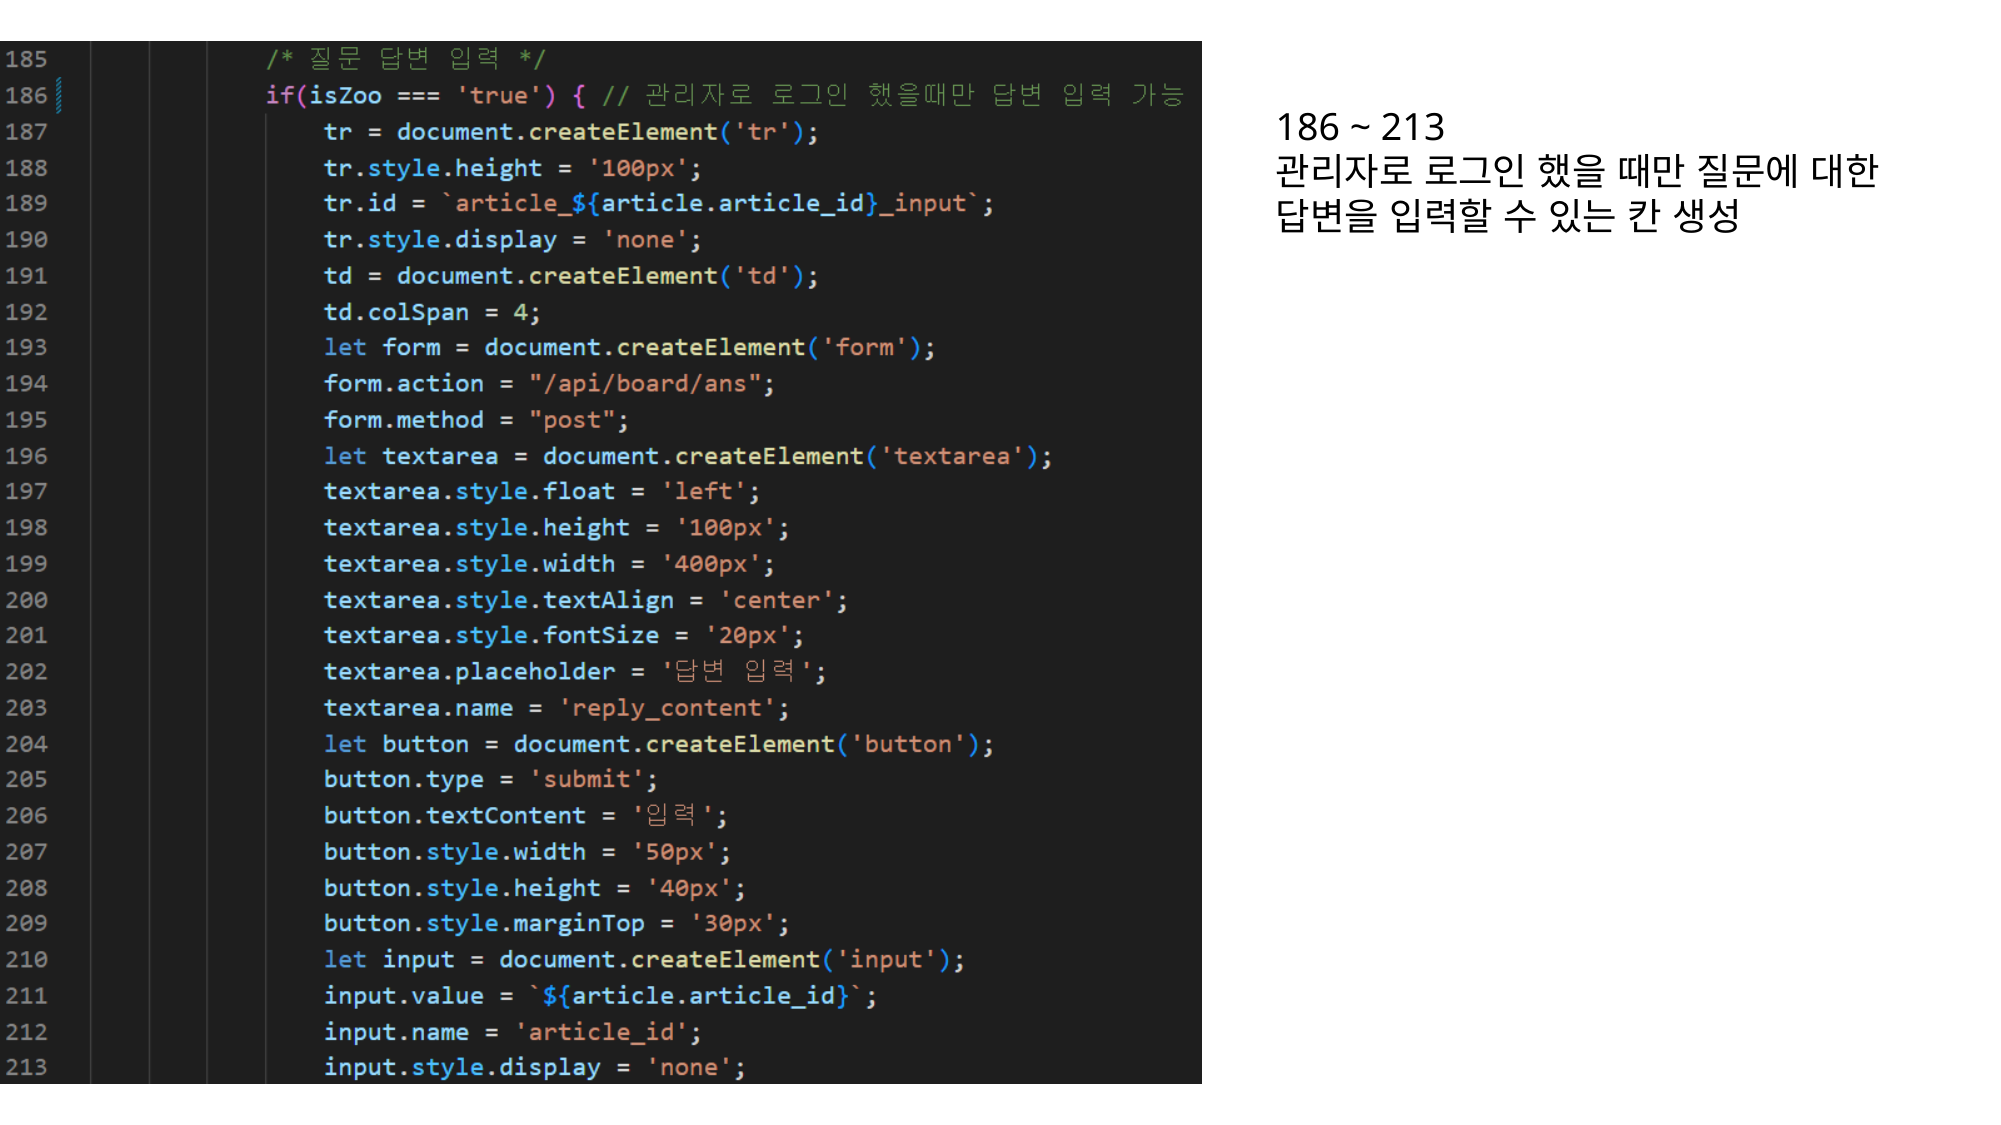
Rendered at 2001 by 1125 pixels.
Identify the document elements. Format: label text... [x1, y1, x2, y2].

picture [0, 41, 1202, 1084]
text_box 186 ~ 213 관리자로 로그인 했을 때만 질문에 대한 답변을 입력할 수 있는 칸 생성 [1260, 95, 1966, 245]
